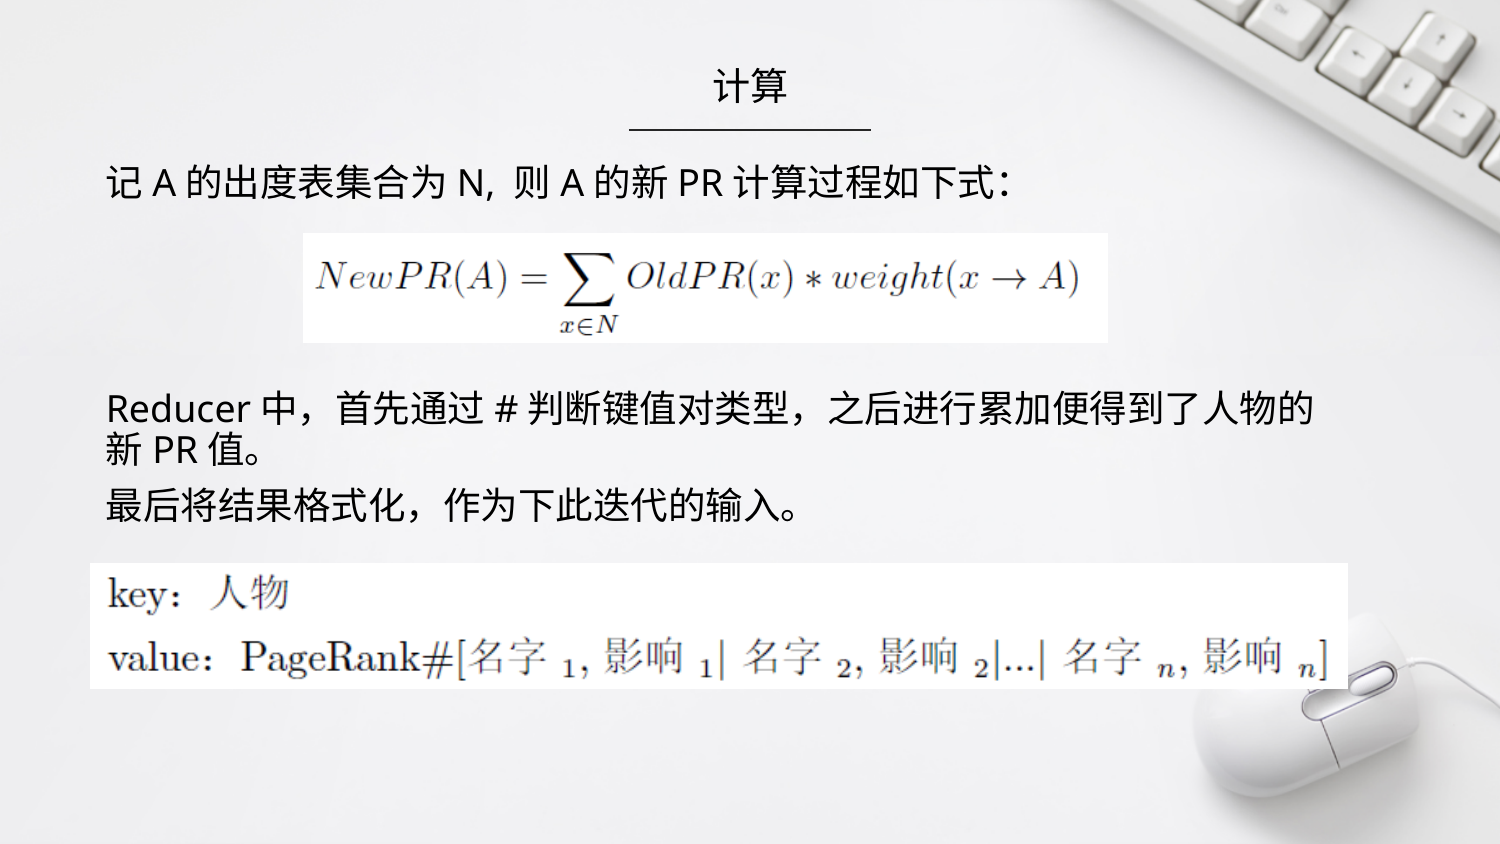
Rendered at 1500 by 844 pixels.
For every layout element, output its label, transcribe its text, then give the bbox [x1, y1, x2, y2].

text_box Reducer中，首先通过#判断键值对类型，之后进行累加便得到了人物的新PR值。 最后将结果格式化，作为下此迭代的输入。 [90, 383, 1352, 530]
text_box 记A的出度表集合为N, 则A的新PR计算过程如下式： [90, 156, 1352, 234]
list 计算 [362, 60, 1138, 117]
picture [0, 0, 1500, 844]
